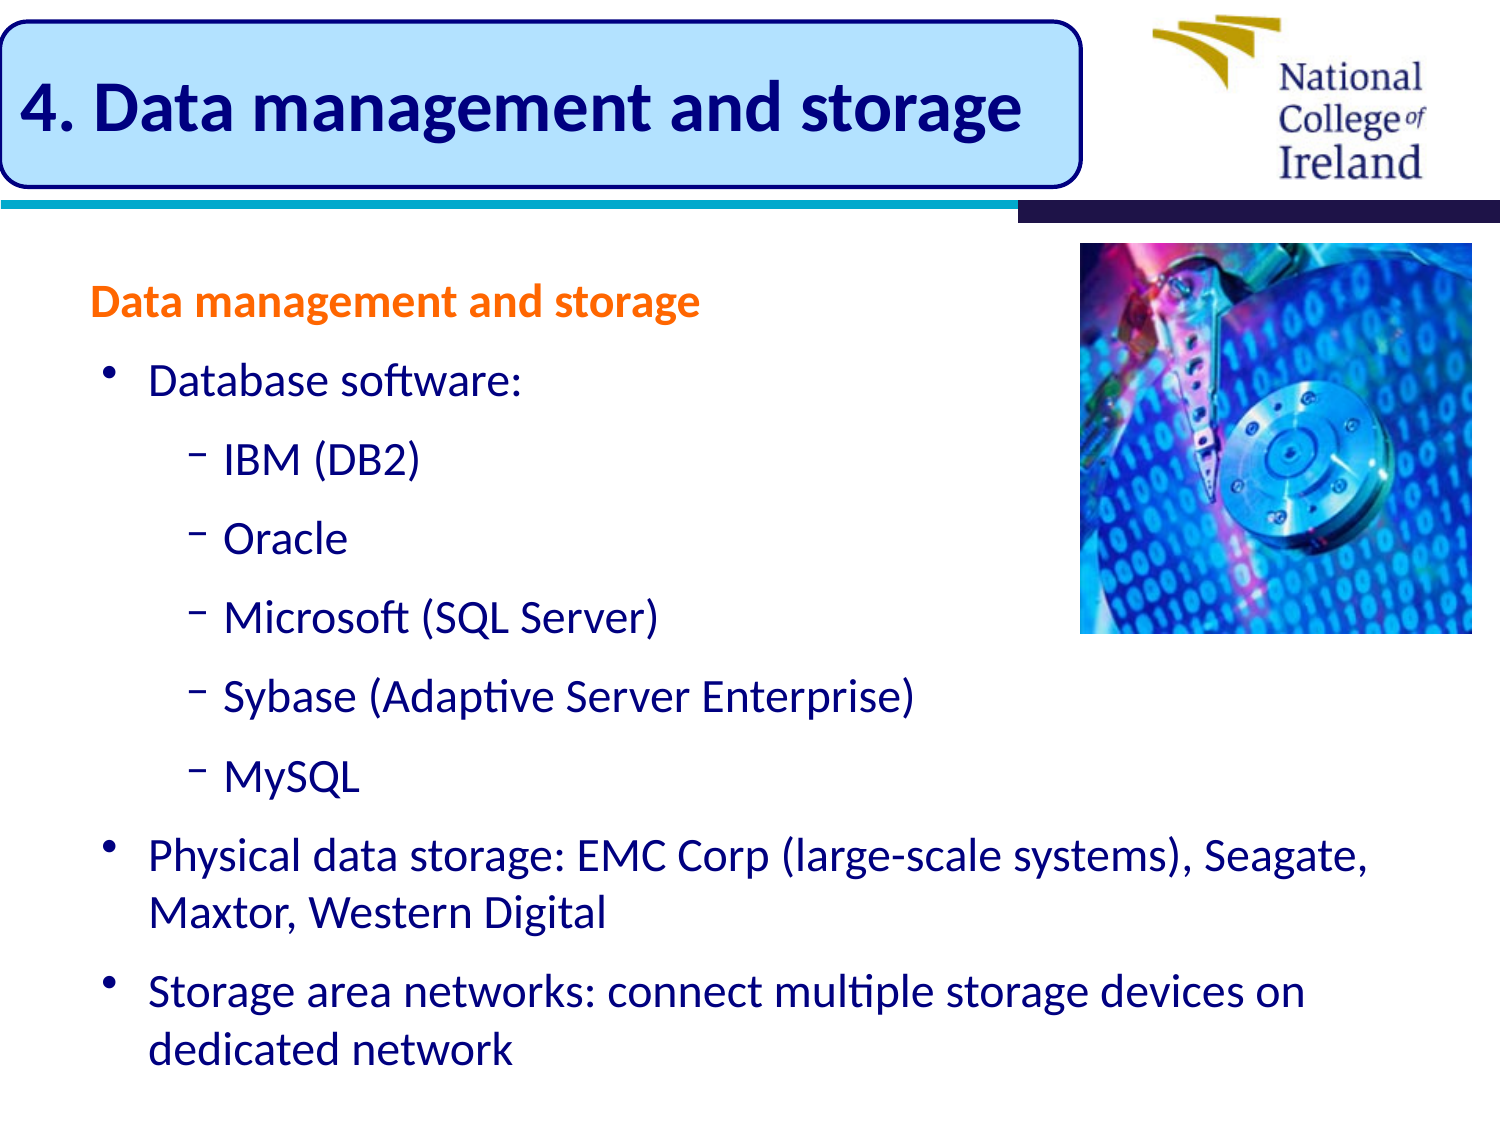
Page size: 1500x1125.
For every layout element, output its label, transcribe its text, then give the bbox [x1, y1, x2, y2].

text_box [0, 29, 5, 179]
picture [1255, 242, 1260, 251]
list Data management and storage Database software: IBM (DB2) Oracle Microsoft (SQL Server) Sybase (Adaptive Server Enterprise) MySQL Physical data storage: EMC Corp (large-scale systems), Seagate, Maxtor, Western Digital Storage area networks: connect multiple storage devices on dedicated network [75, 262, 1425, 1005]
picture [1263, 242, 1272, 249]
picture [1080, 242, 1472, 634]
title 4. Data management and storage [5, 8, 1356, 197]
